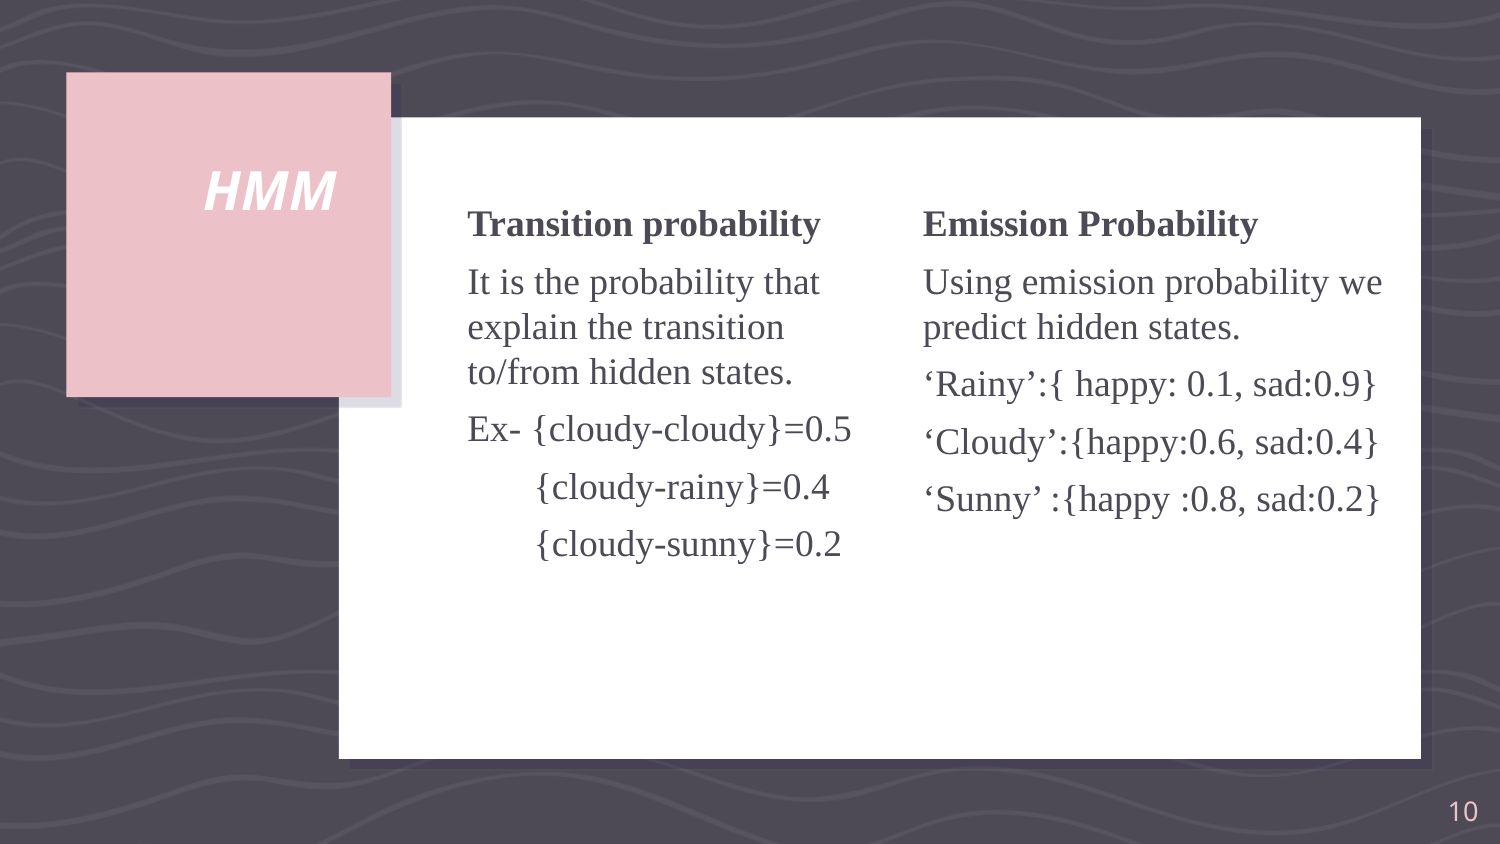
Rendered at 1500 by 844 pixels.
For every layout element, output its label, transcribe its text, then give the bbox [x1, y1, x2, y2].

slide_number ‹#› [1403, 779, 1494, 844]
list Emission Probability Using emission probability we predict hidden states. ‘Rainy’:{ happy: 0.1, sad:0.9} ‘Cloudy’:{happy:0.6, sad:0.4} ‘Sunny’ :{happy :0.8, sad:0.2} [907, 184, 1404, 693]
list Transition probability It is the probability that explain the transition to/from hidden states. Ex- {cloudy-cloudy}=0.5 {cloudy-rainy}=0.4 {cloudy-sunny}=0.2 [452, 184, 896, 693]
title HMM [87, 141, 353, 283]
